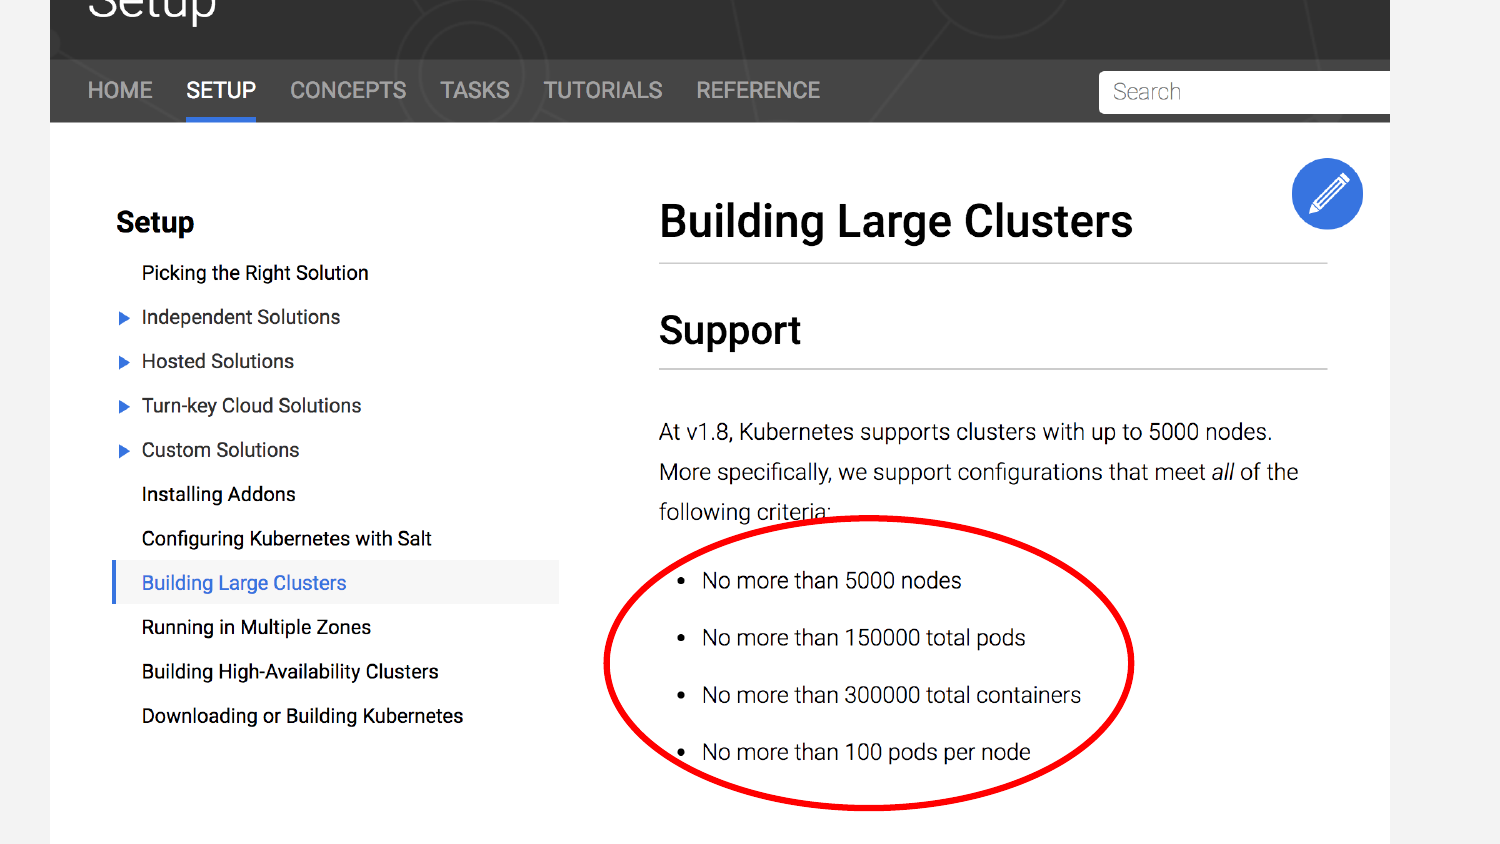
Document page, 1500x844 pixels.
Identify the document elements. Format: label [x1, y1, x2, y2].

picture [50, 0, 1391, 844]
